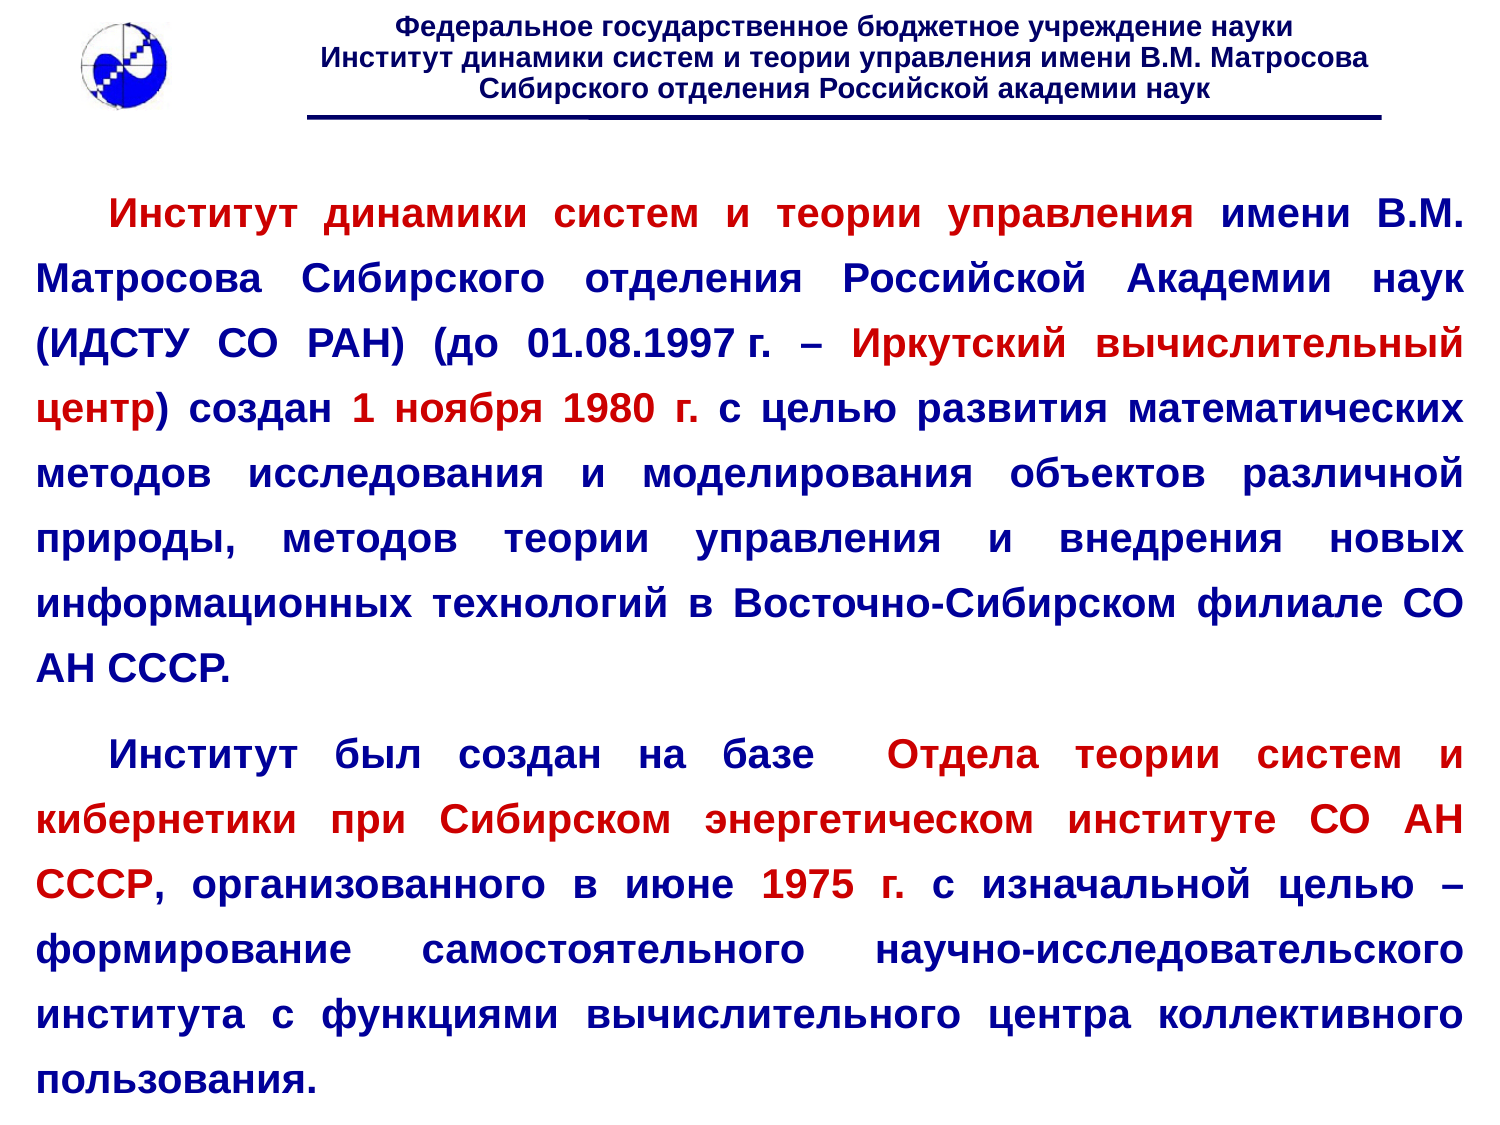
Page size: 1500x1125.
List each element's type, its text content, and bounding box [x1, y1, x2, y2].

picture [80, 22, 172, 111]
text_box Институт динамики систем и теории управления имени В.М. Матросова Сибирского отделения Российской Академии наук (ИДСТУ СО РАН) (до 01.08.1997 г. – Иркутский вычислительный центр) создан 1 ноября 1980 г. с целью развития математических методов исследования и моделирования объектов различной природы, методов теории управления и внедрения новых информационных технологий в Восточно-Сибирском филиале СО АН СССР. Институт был создан на базе Отдела теории систем и кибернетики при Сибирском энергетическом институте СО АН СССР, организованного в июне 1975 г. с изначальной целью – формирование самостоятельного научно-исследовательского института с функциями вычислительного центра коллективного пользования. [20, 163, 1480, 1110]
